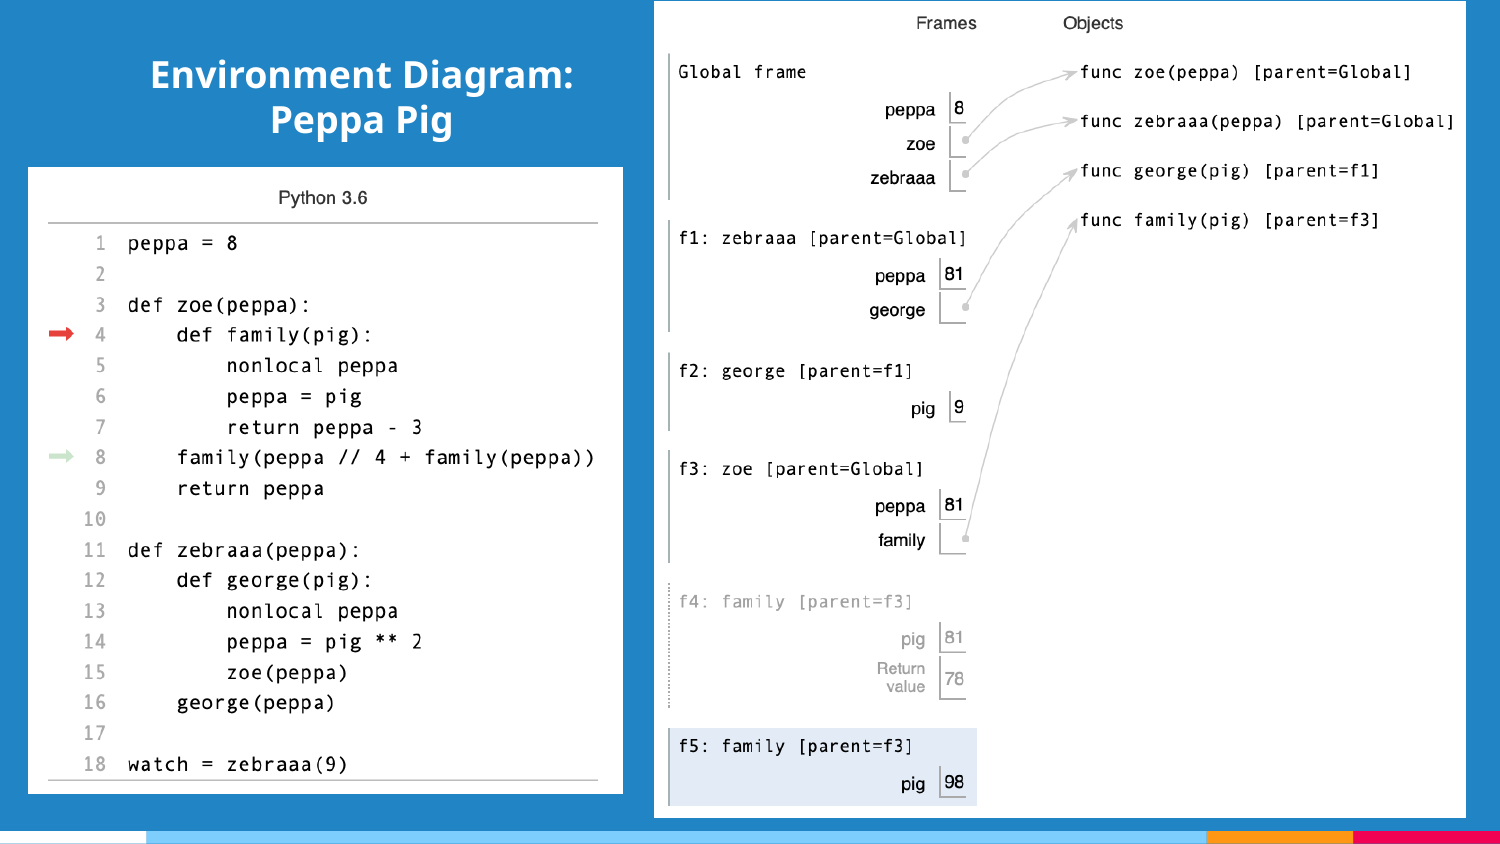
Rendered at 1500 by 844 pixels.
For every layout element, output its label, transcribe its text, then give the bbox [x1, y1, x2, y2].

picture [654, 1, 1466, 818]
title Environment Diagram: Peppa Pig [0, 36, 649, 142]
picture [28, 167, 623, 794]
